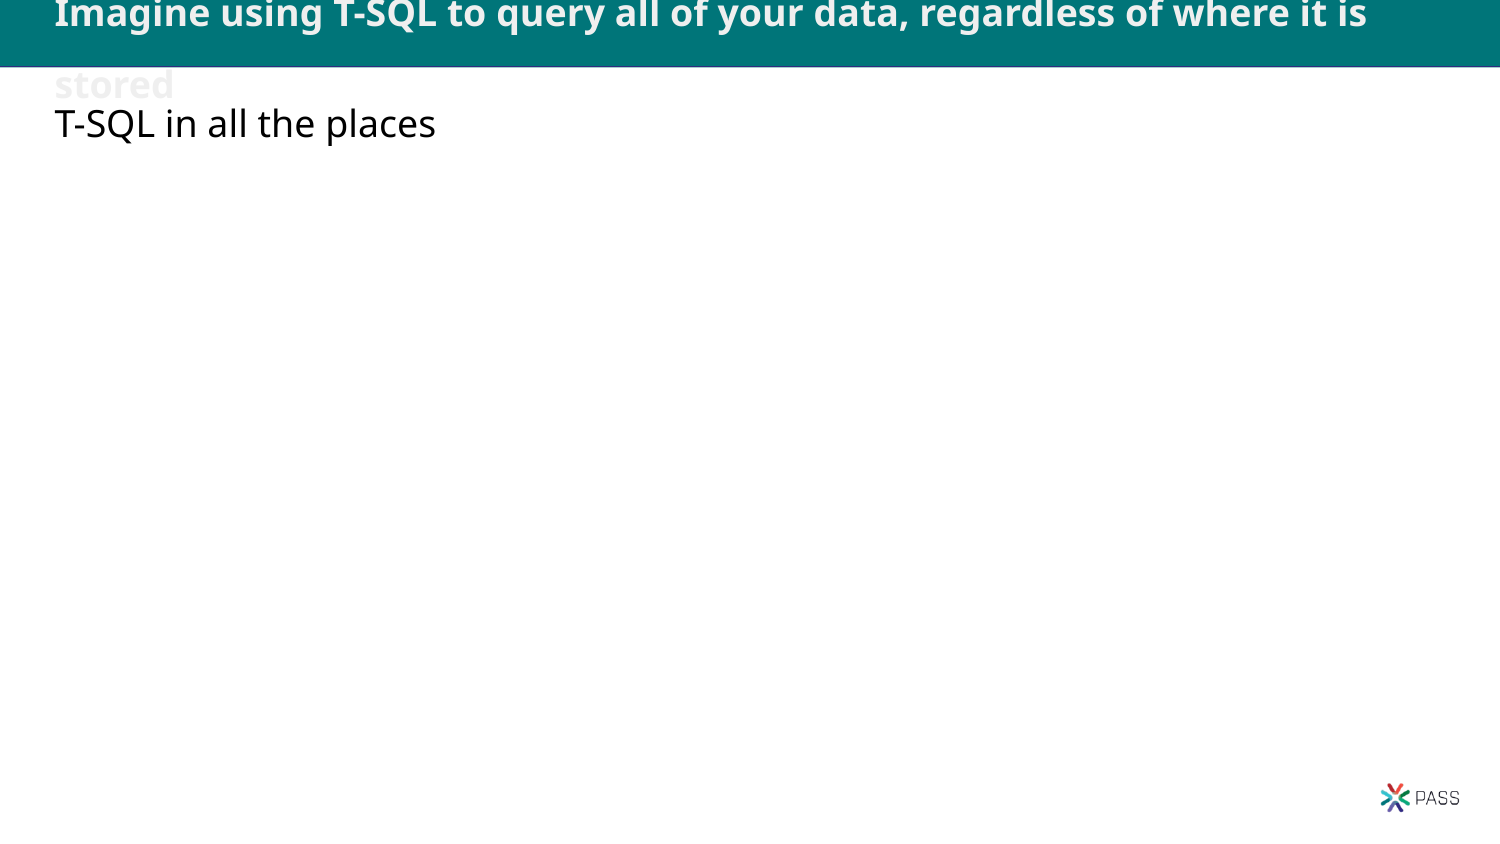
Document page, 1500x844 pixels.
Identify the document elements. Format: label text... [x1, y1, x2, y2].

list T-SQL in all the places [39, 92, 1435, 262]
title Imagine using T-SQL to query all of your data, regardless of where it is stored [39, 1, 1449, 66]
picture [1379, 781, 1460, 814]
